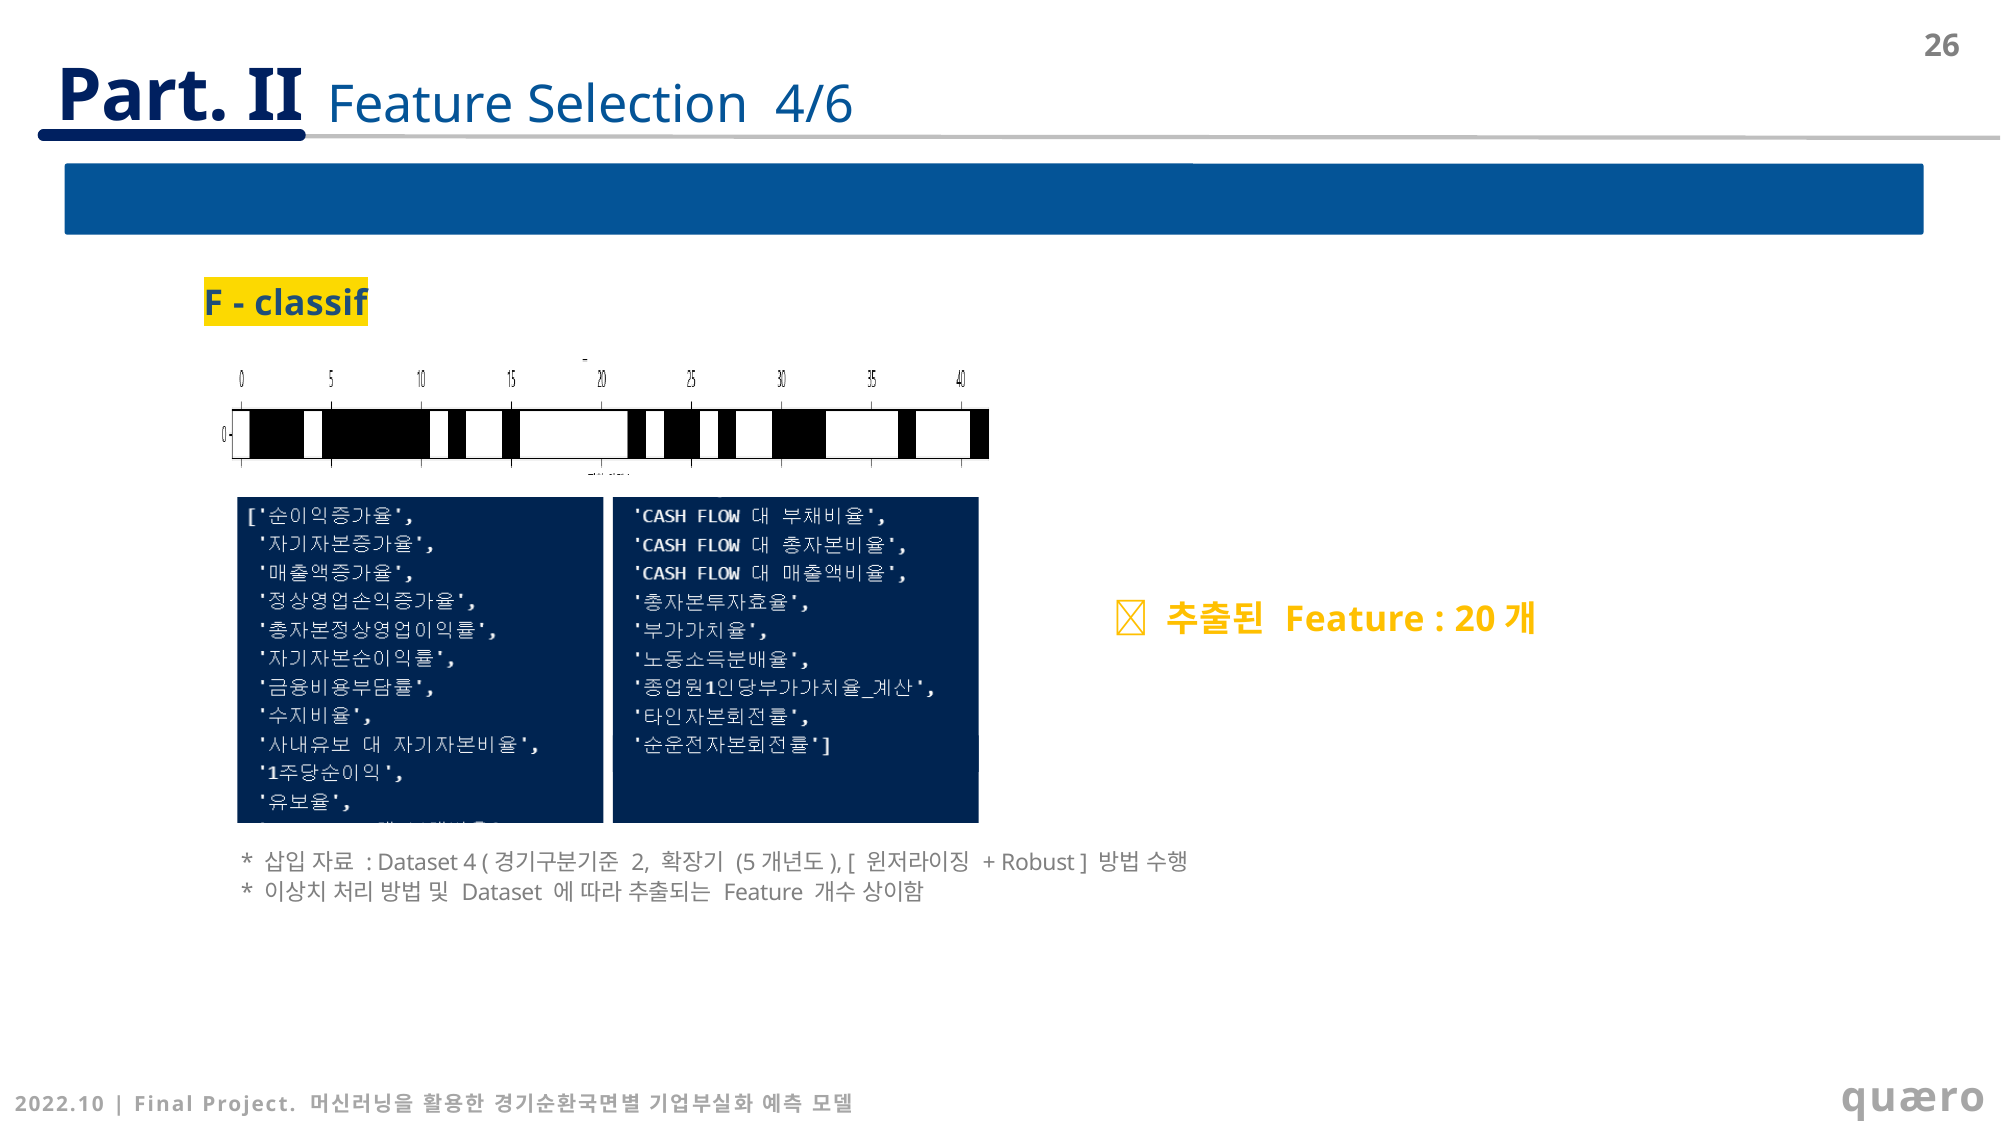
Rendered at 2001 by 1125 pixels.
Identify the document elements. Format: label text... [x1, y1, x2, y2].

text_box  추출된 Feature : 20개 [1099, 573, 1618, 662]
text_box F - classif [188, 272, 472, 330]
text_box Filter Method [64, 163, 1924, 235]
picture [215, 357, 994, 475]
text_box * 삽입 자료 : Dataset 4 (경기구분기준 2, 확장기 (5개년도), [ 윈저라이징 + Robust ] 방법 수행 * 이상치 처리 방법 및 Dataset 에 따라 추출되는 Feature 개수 상이함 [226, 837, 1615, 943]
slide_number 26 [1524, 17, 1975, 78]
text_box Feature Selection 4/6 [311, 53, 1352, 141]
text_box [237, 496, 979, 823]
